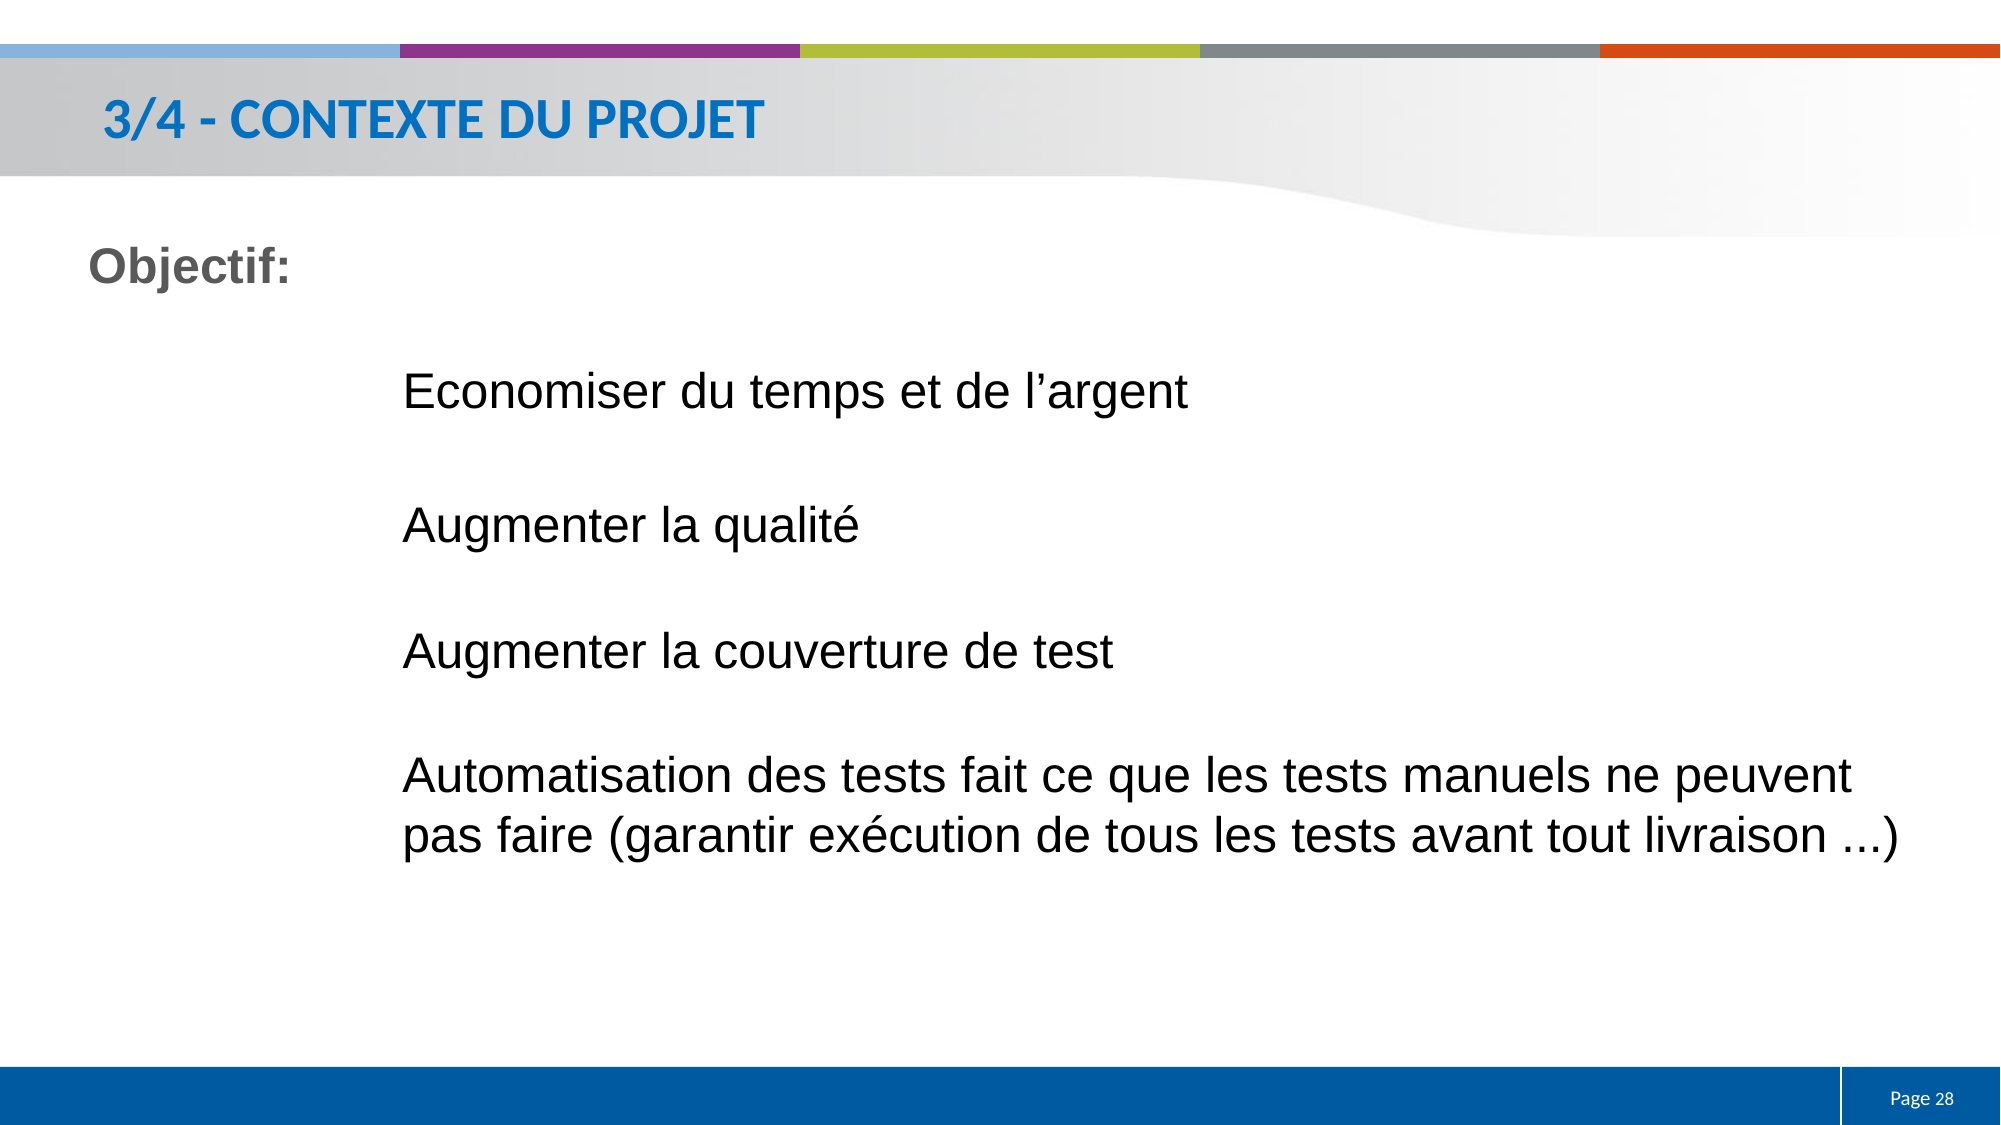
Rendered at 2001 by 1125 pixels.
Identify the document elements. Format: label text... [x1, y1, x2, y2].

text_box Augmenter la couverture de test [382, 616, 1200, 682]
picture [0, 58, 2000, 237]
text_box Economiser du temps et de l’argent [382, 333, 1293, 444]
title 3/4 - CONTEXTE DU PROJET [102, 82, 1504, 149]
text_box Objectif: [68, 183, 1119, 344]
text_box Automatisation des tests fait ce que les tests manuels ne peuvent pas faire (garantir exécution de tous les tests avant tout livraison ...) [382, 722, 1925, 883]
text_box Augmenter la qualité [382, 482, 1056, 563]
